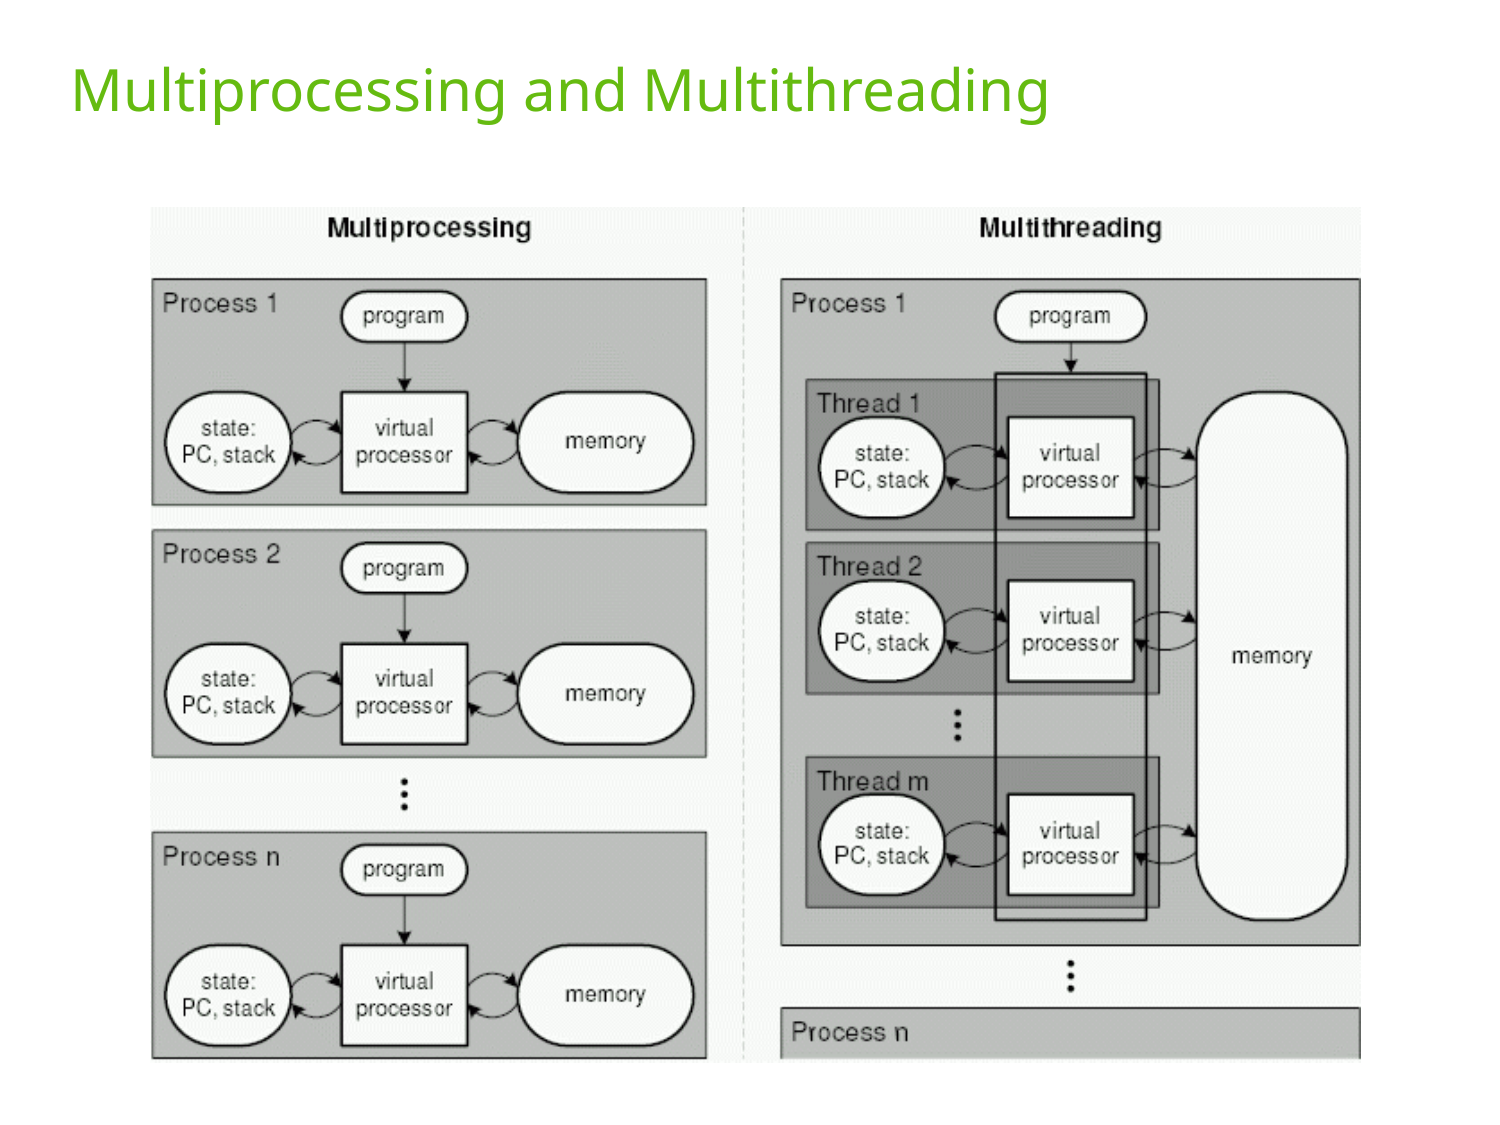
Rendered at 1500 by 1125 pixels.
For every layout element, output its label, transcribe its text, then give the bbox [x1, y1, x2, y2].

title Multiprocessing and Multithreading [70, 52, 1430, 139]
picture [150, 207, 1361, 1063]
